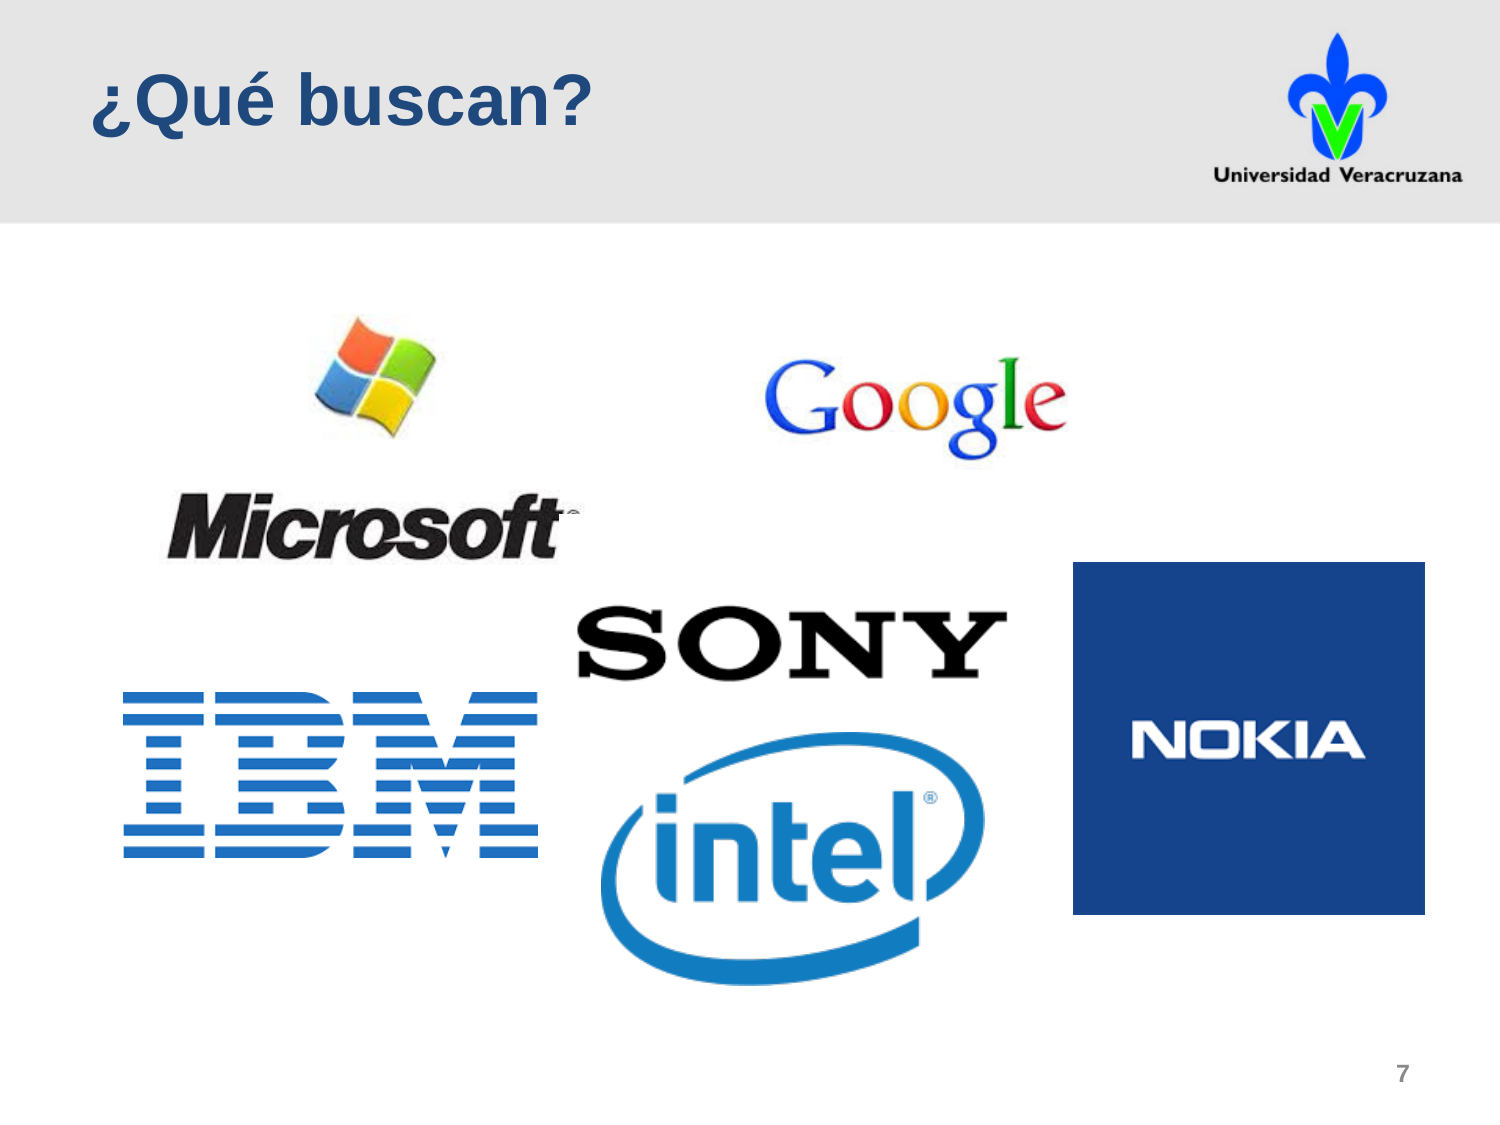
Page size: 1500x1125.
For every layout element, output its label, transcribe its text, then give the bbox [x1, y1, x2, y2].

picture [0, 0, 1500, 224]
picture [123, 692, 538, 858]
title ¿Qué buscan? [75, 45, 1425, 233]
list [159, 314, 591, 601]
picture [559, 232, 1426, 986]
slide_number 7 [1074, 1042, 1425, 1103]
